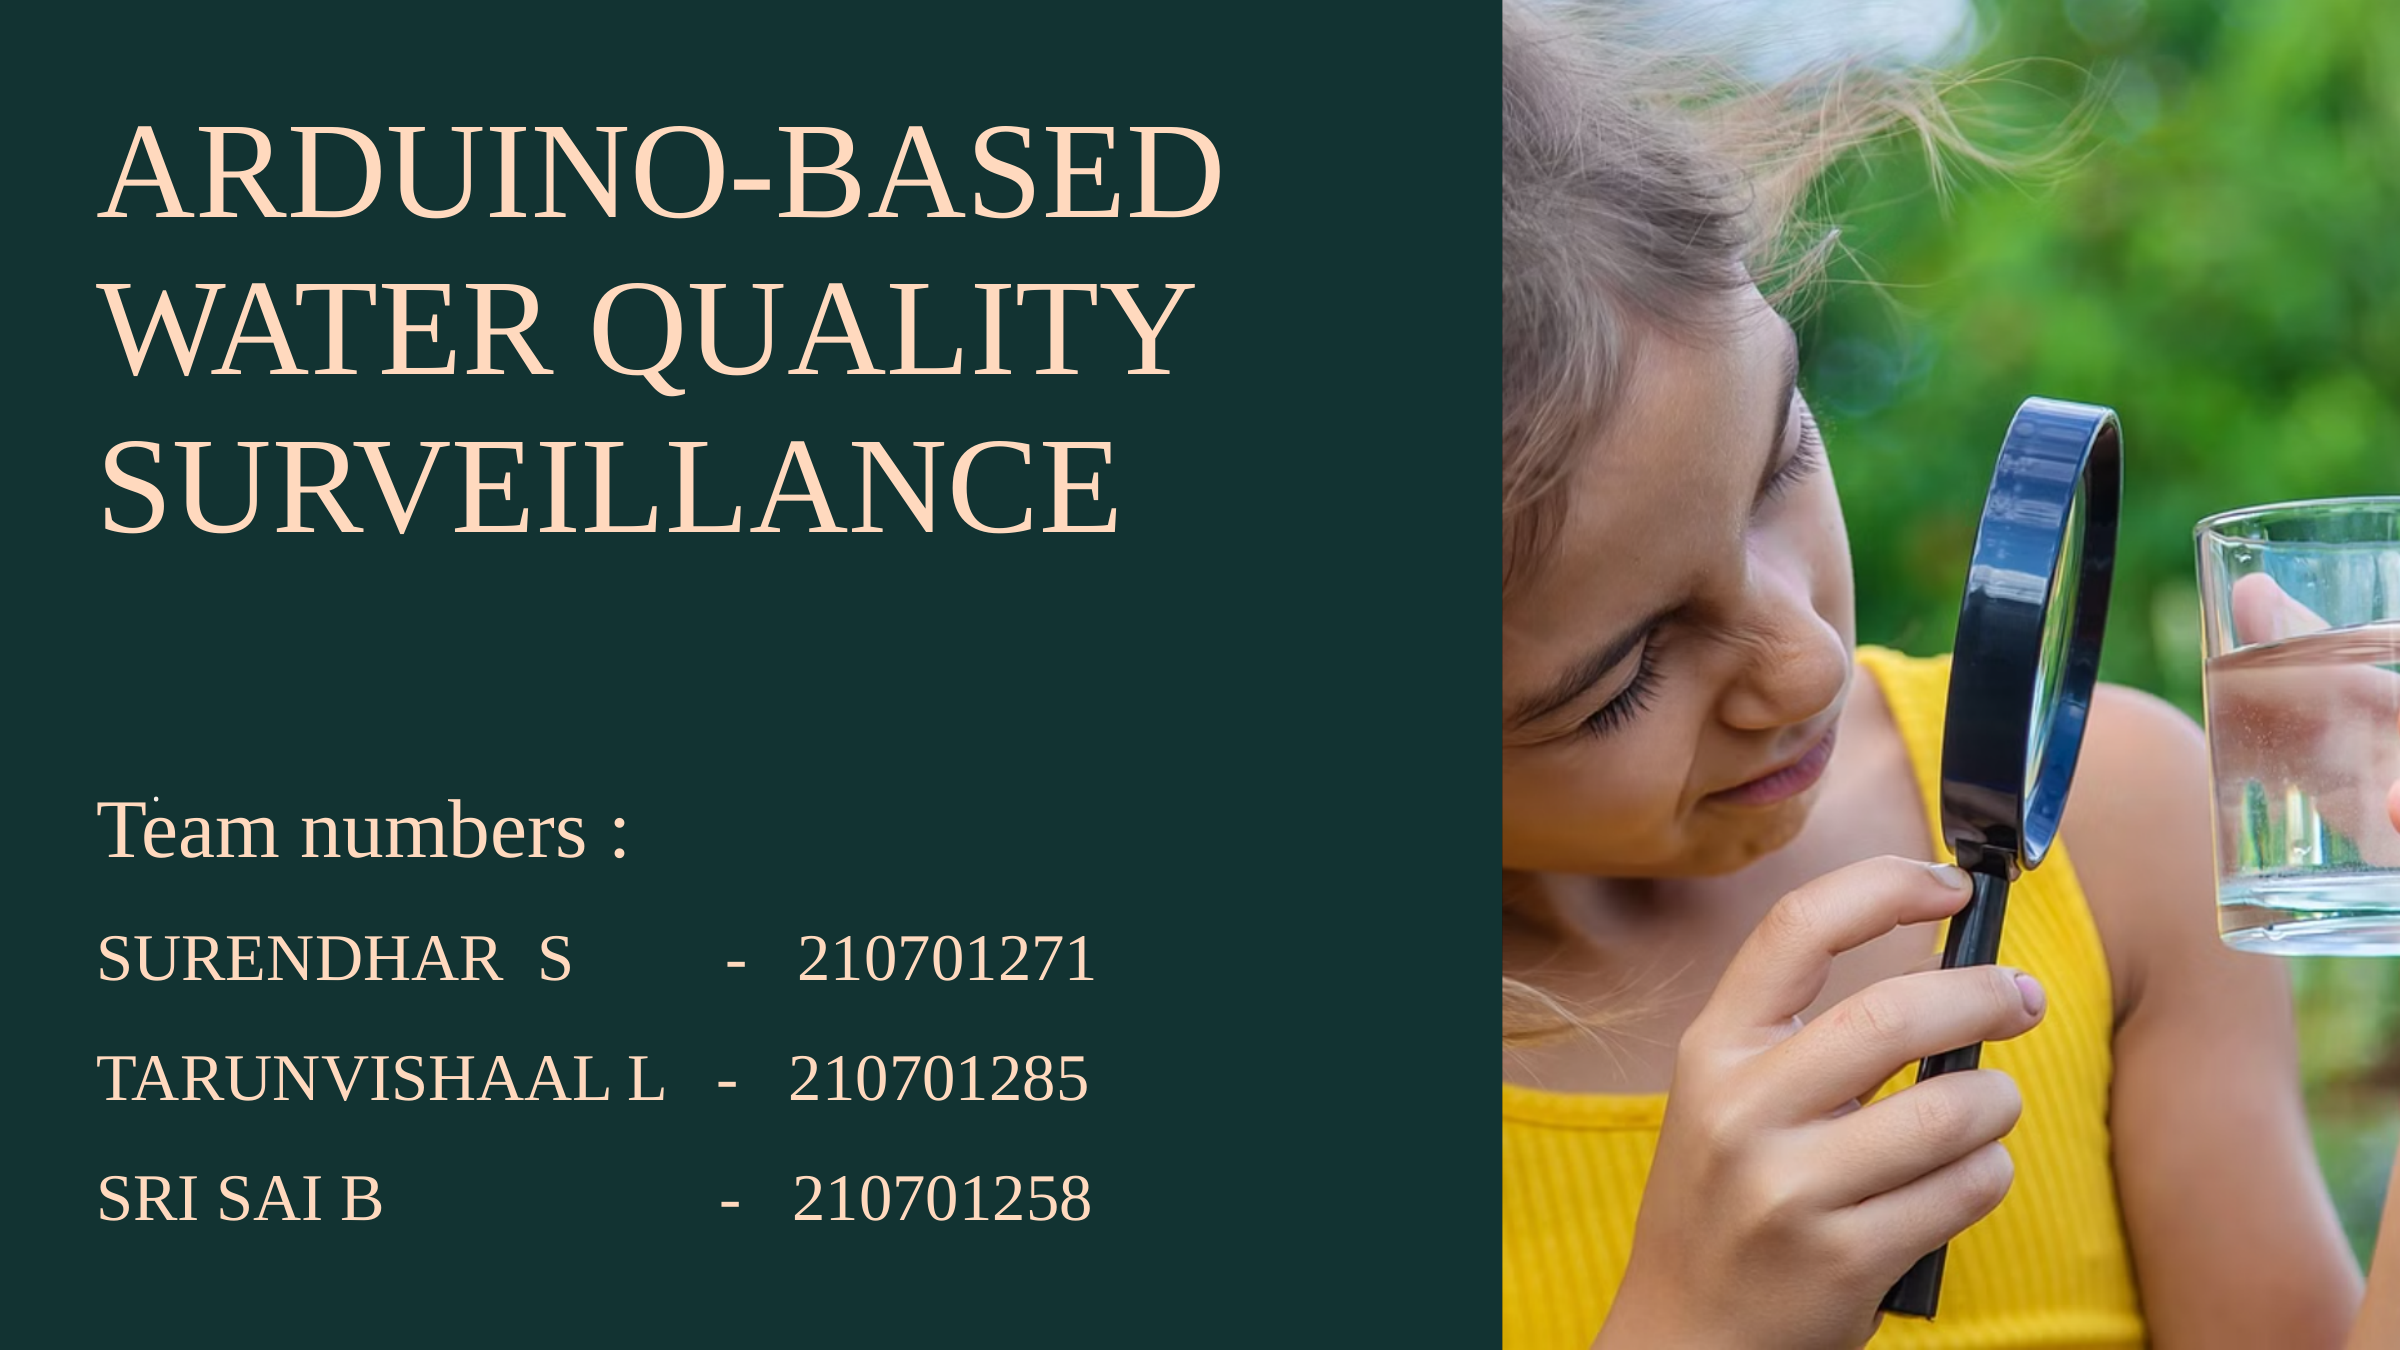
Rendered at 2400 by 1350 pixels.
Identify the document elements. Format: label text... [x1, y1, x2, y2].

text_box . [136, 742, 1364, 977]
picture [1501, 0, 2400, 1350]
text_box ARDUINO-BASED WATER QUALITY SURVEILLANCE Team numbers : SURENDHAR S - 210701271 TARUNVISHAAL L - 210701285 SRI SAI B - 210701258 [81, 80, 1343, 535]
text_box [0, 0, 1501, 1350]
